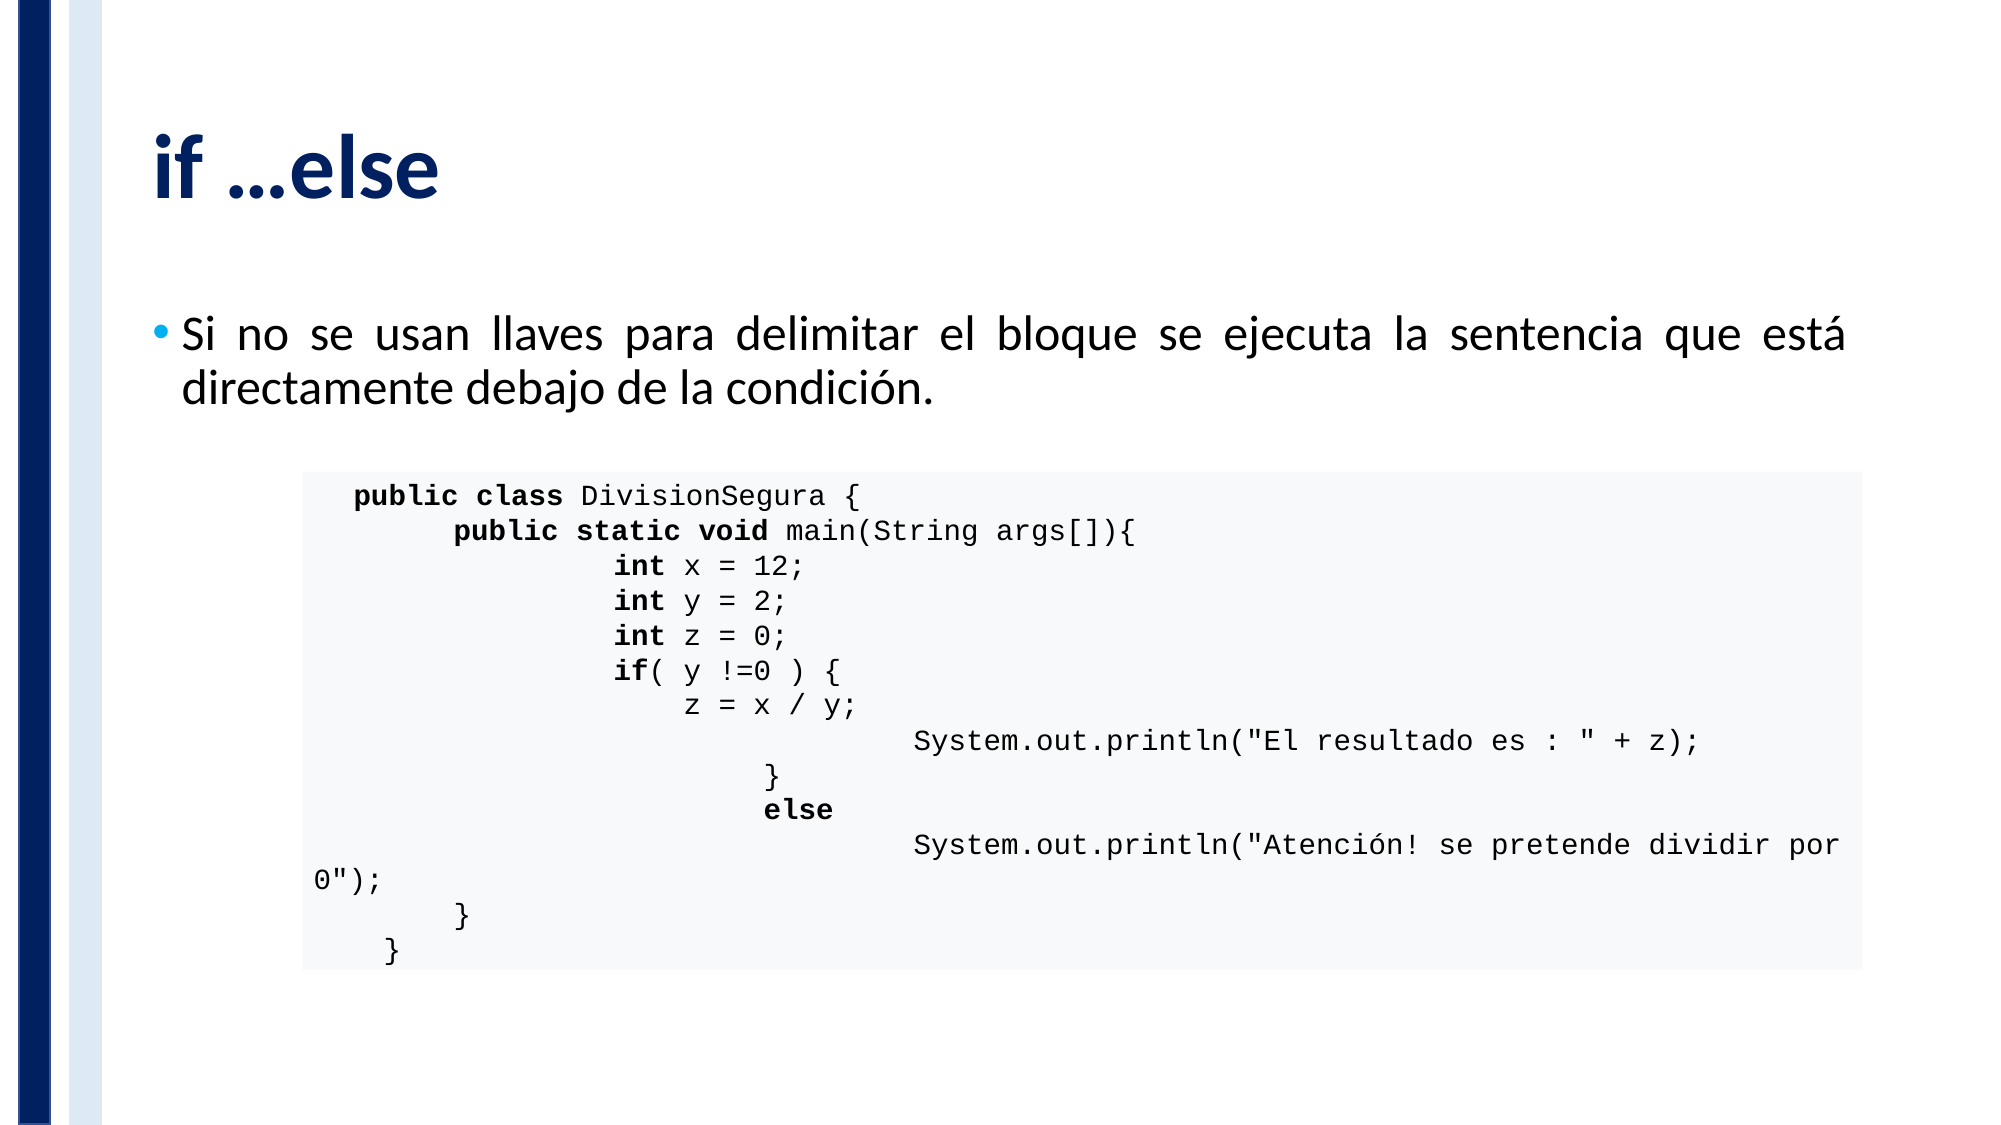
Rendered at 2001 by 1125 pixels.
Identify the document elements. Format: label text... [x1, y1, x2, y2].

list Si no se usan llaves para delimitar el bloque se ejecuta la sentencia que está directamente debajo de la condición. [137, 299, 1863, 1014]
text_box public class DivisionSegura { public static void main(String args[]){ int x = 12; int y = 2; int z = 0; if( y !=0 ) { z = x / y; System.out.println("El resultado es : " + z); } else System.out.println("Atención! se pretende dividir por 0"); } } [302, 471, 1863, 970]
title if …else [137, 59, 1863, 278]
